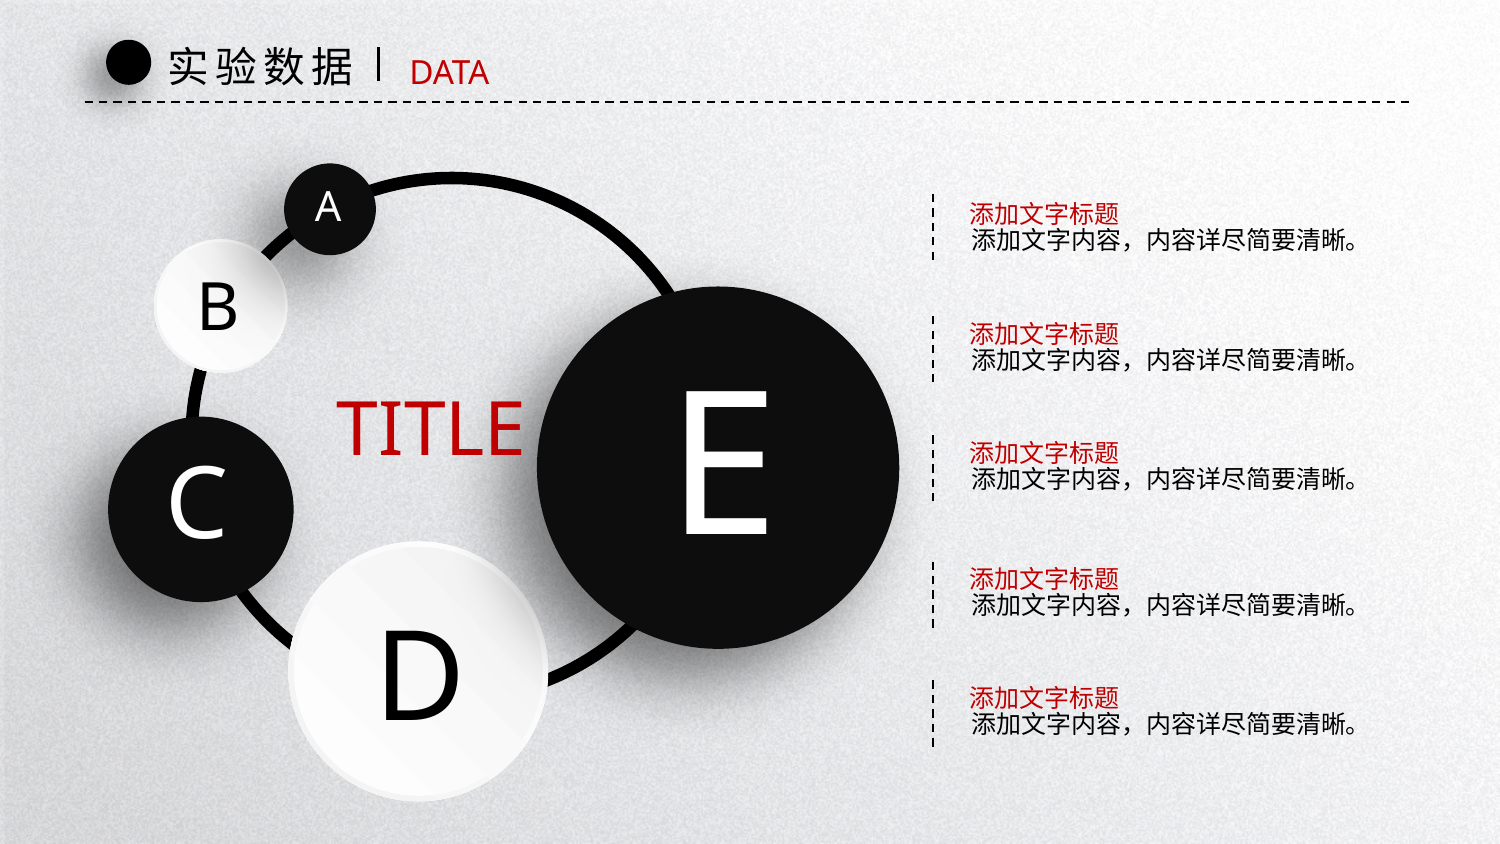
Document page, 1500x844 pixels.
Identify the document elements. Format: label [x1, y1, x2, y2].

text_box [283, 163, 377, 256]
picture [0, 0, 1500, 844]
text_box [107, 416, 294, 603]
text_box [153, 238, 288, 373]
text_box [536, 286, 900, 650]
text_box [288, 541, 549, 802]
